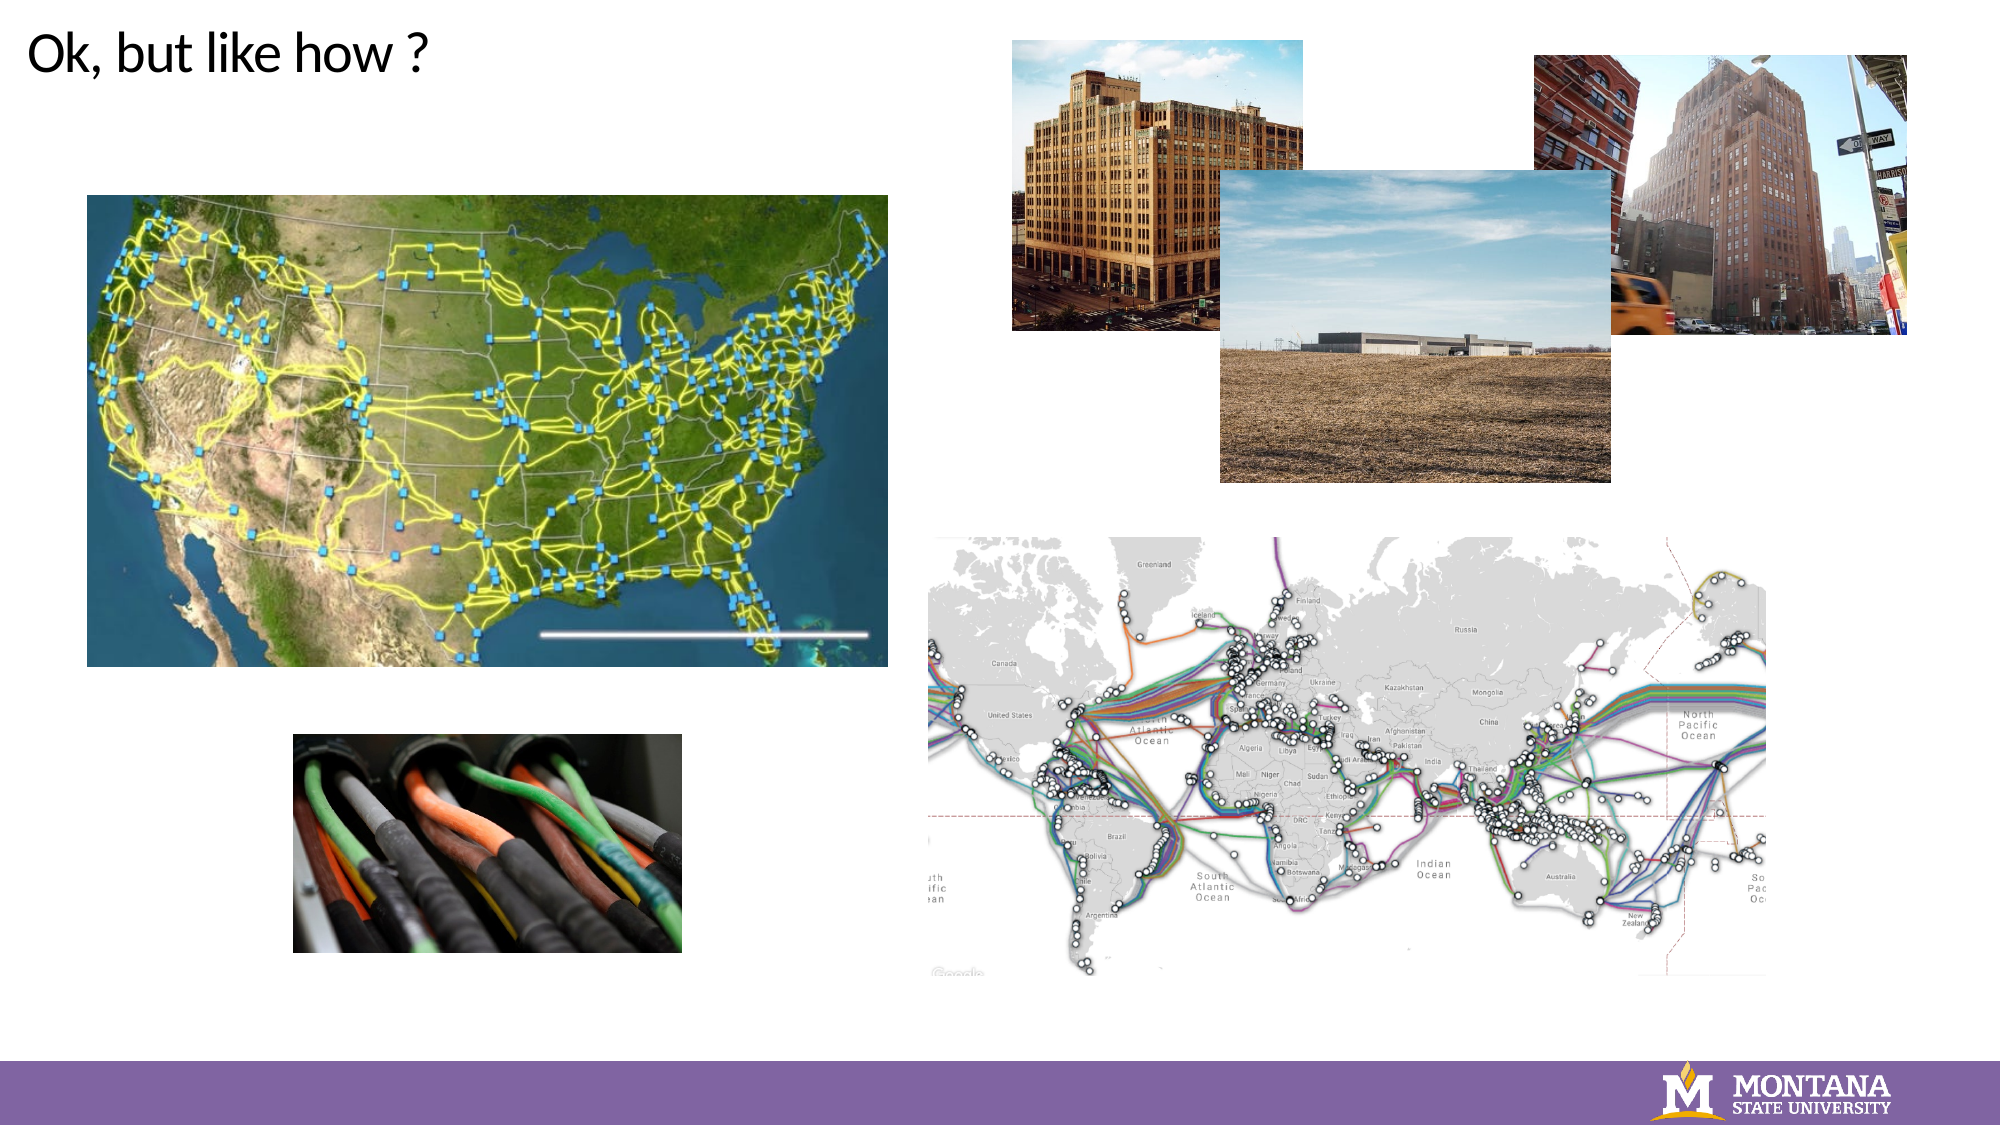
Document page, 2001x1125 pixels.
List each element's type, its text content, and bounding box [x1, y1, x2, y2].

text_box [1892, 1060, 2000, 1125]
picture [87, 195, 888, 667]
picture [928, 537, 1767, 977]
picture [293, 733, 682, 953]
text_box Ok, but like how ? [24, 12, 900, 85]
picture [1012, 40, 1907, 484]
picture [1649, 1060, 1892, 1122]
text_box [0, 1060, 1647, 1125]
